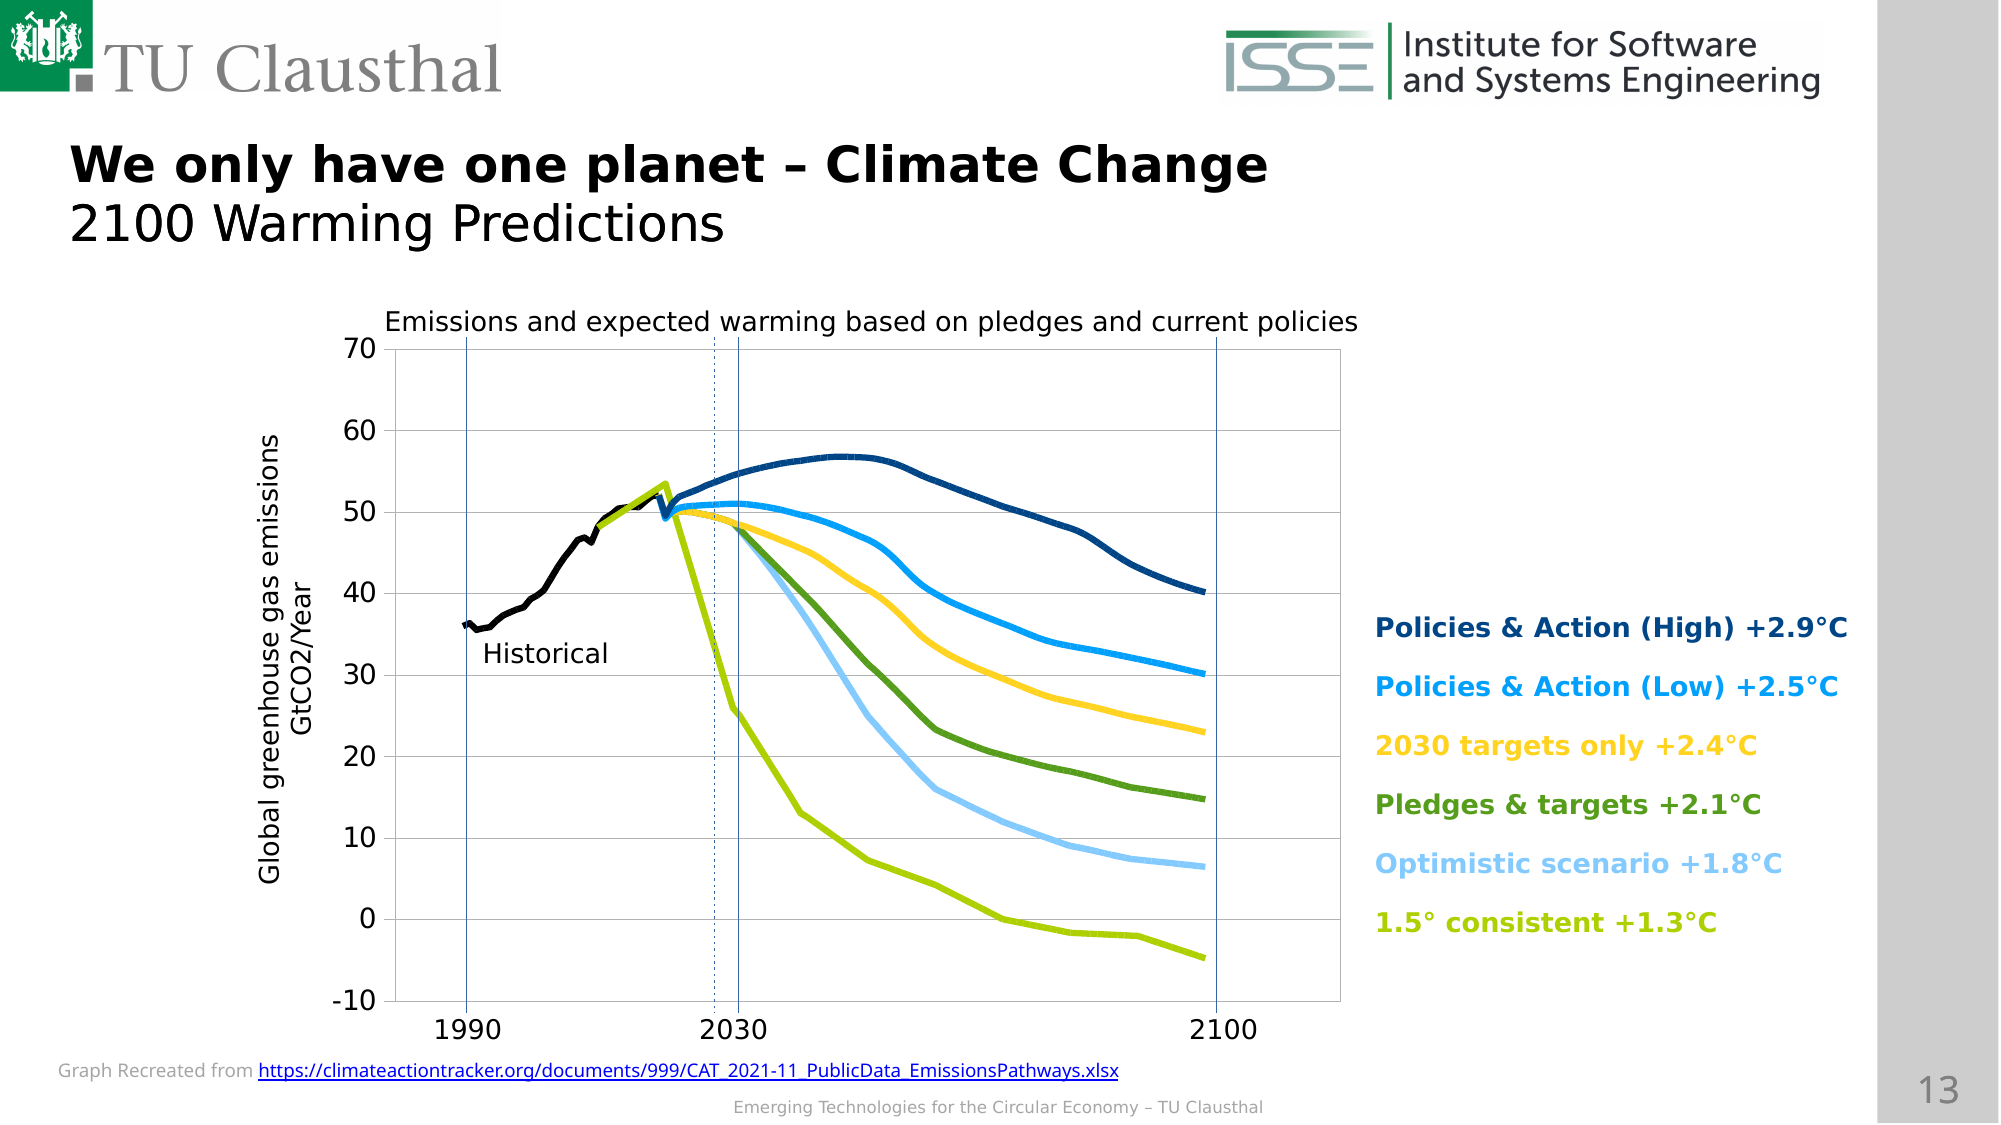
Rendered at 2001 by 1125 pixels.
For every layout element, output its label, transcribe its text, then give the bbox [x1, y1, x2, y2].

text_box 2100 [1149, 1023, 1299, 1087]
text_box 1.5° consistent +1.3°C [1360, 897, 1949, 942]
picture [1218, 22, 1825, 106]
text_box Optimistic scenario +1.8°C [1360, 838, 1949, 883]
text_box 2100 Warming Predictions [54, 184, 1818, 266]
text_box Global greenhouse gas emissions GtCO2/Year [242, 360, 326, 959]
text_box Emissions and expected warming based on pledges and current policies [0, 296, 1753, 378]
text_box Pledges & targets +2.1°C [1360, 779, 1949, 824]
text_box We only have one planet – Climate Change [54, 125, 1818, 184]
text_box Graph Recreated from https://climateactiontracker.org/documents/999/CAT_2021-11_PublicData_EmissionsPathways.xlsx [43, 1051, 1349, 1092]
text_box 2030 [659, 1023, 808, 1087]
text_box 1990 [393, 1023, 543, 1087]
picture [331, 333, 1349, 1023]
text_box 2030 targets only +2.4°C [1360, 720, 1949, 764]
picture [0, 0, 501, 92]
text_box Policies & Action (High) +2.9°C [1360, 602, 1949, 646]
text_box Policies & Action (Low) +2.5°C [1360, 661, 1949, 705]
